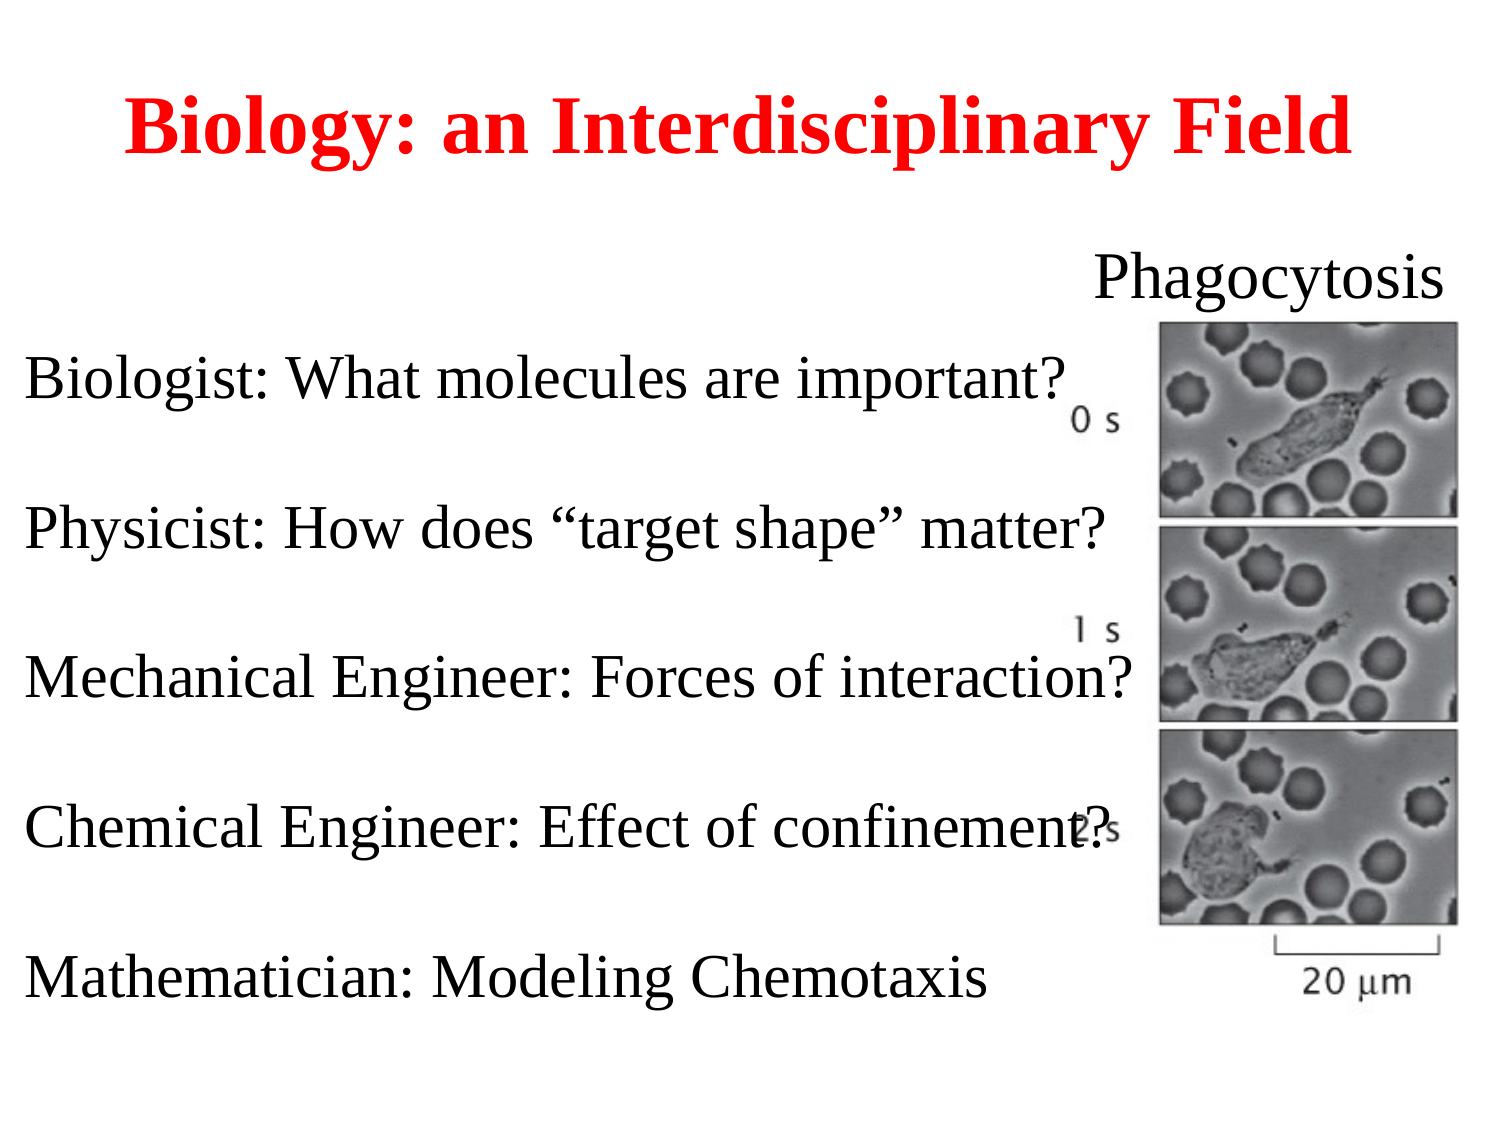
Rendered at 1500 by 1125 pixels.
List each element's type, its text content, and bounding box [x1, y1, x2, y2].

text_box Phagocytosis [1078, 224, 1462, 298]
text_box Biologist: What molecules are important? Physicist: How does “target shape” matter? Mechanical Engineer: Forces of interaction? Chemical Engineer: Effect of confinement? Mathematician: Modeling Chemotaxis [10, 328, 1044, 1018]
picture [1049, 299, 1479, 1022]
text_box Biology: an Interdisciplinary Field [109, 62, 1369, 178]
